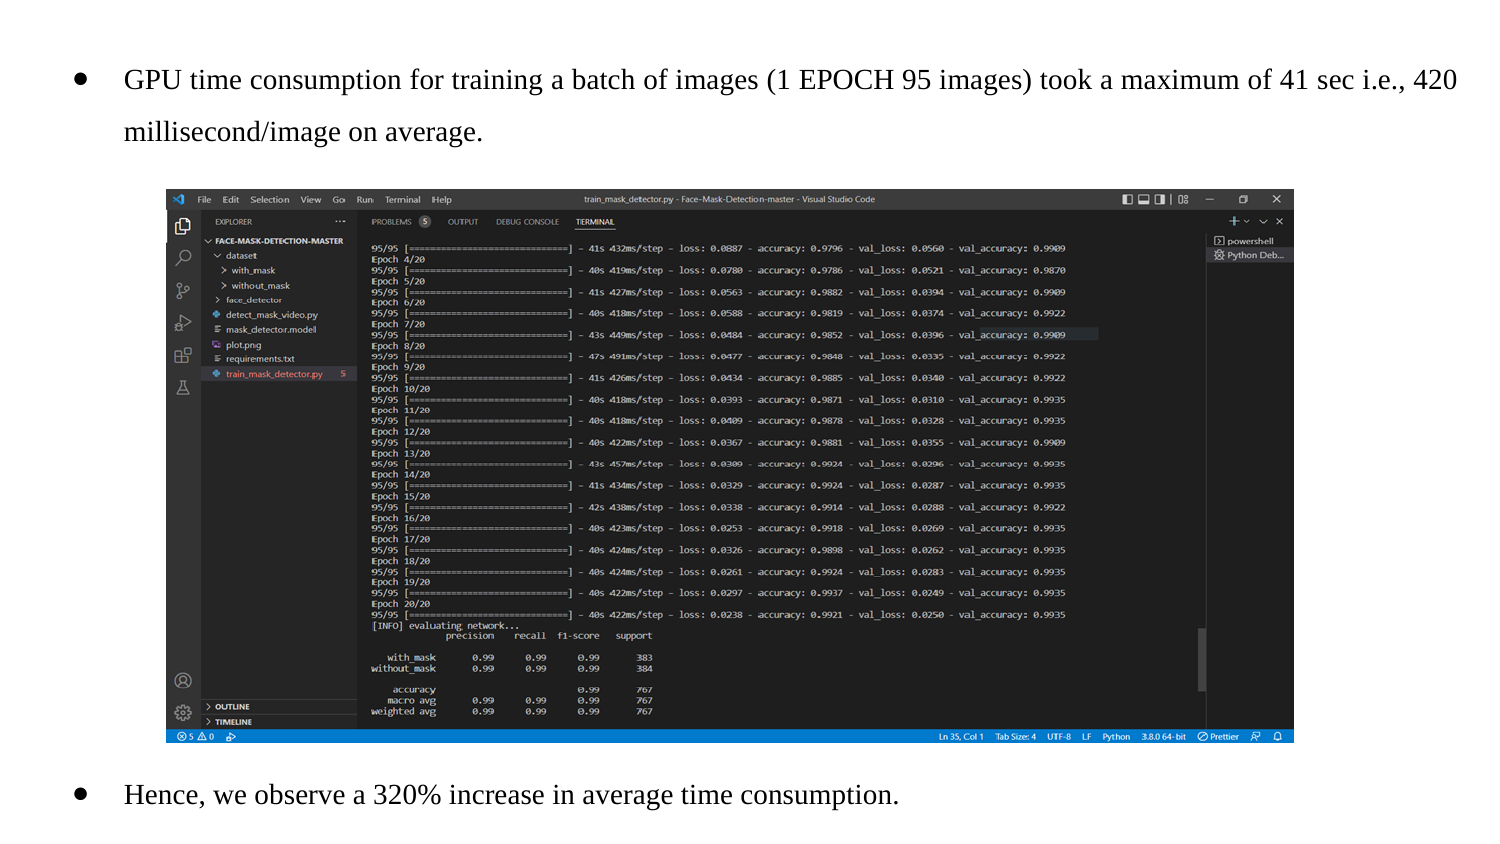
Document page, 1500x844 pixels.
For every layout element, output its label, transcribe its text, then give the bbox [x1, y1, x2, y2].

text_box Hence, we observe a 320% increase in average time consumption. [33, 743, 1441, 844]
text_box GPU time consumption for training a batch of images (1 EPOCH 95 images) took a maximum of 41 sec i.e., 420 millisecond/image on average. [34, 27, 1475, 223]
picture [166, 189, 1294, 744]
